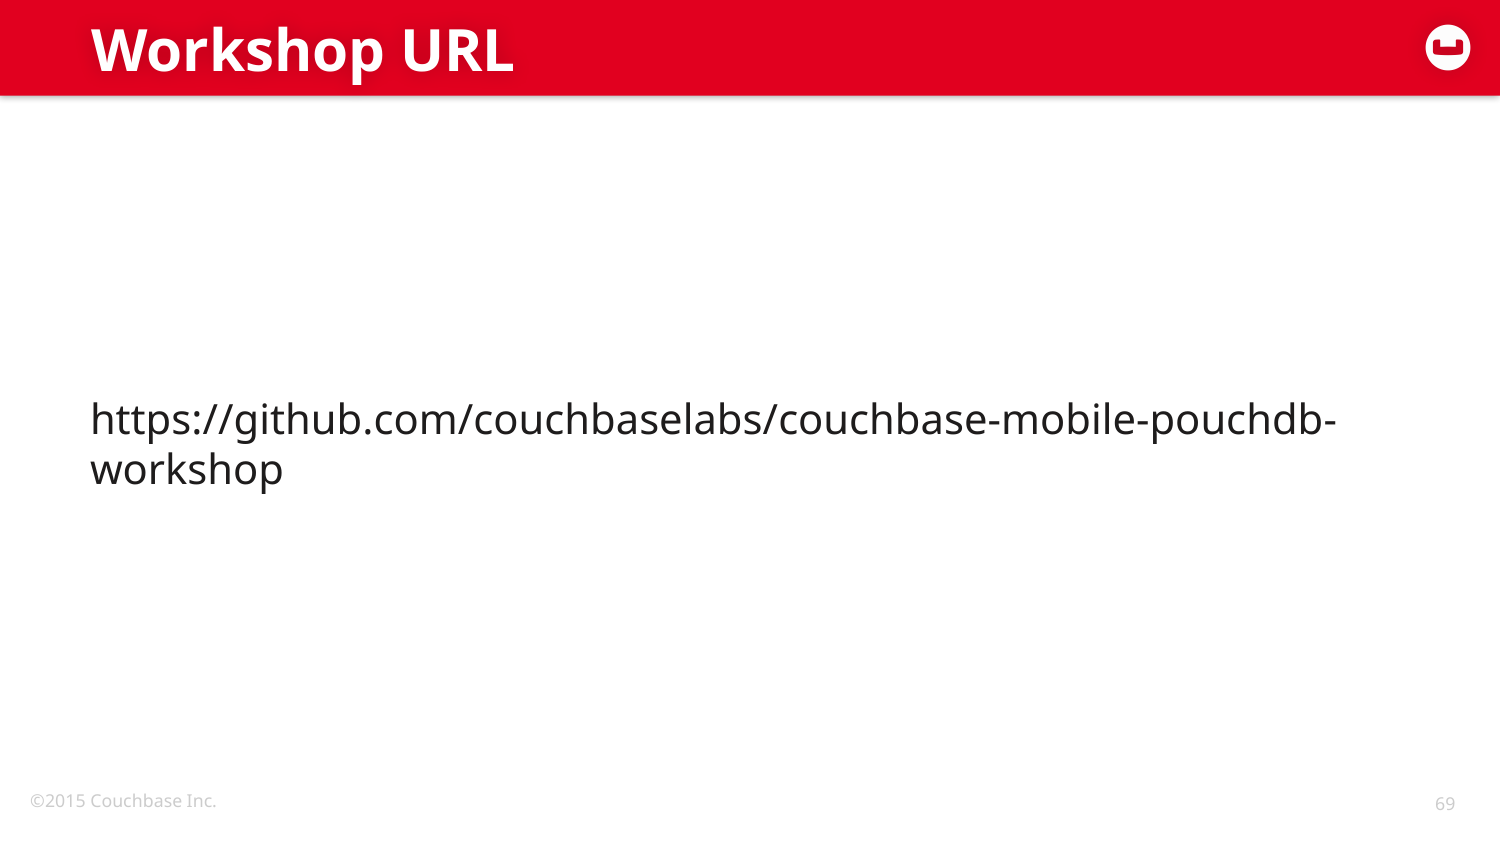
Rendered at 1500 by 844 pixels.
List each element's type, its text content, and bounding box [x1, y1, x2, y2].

picture [1425, 24, 1471, 71]
title Workshop URL [76, 2, 1389, 91]
list https://github.com/couchbaselabs/couchbase-mobile-pouchdb-workshop [75, 385, 1389, 459]
